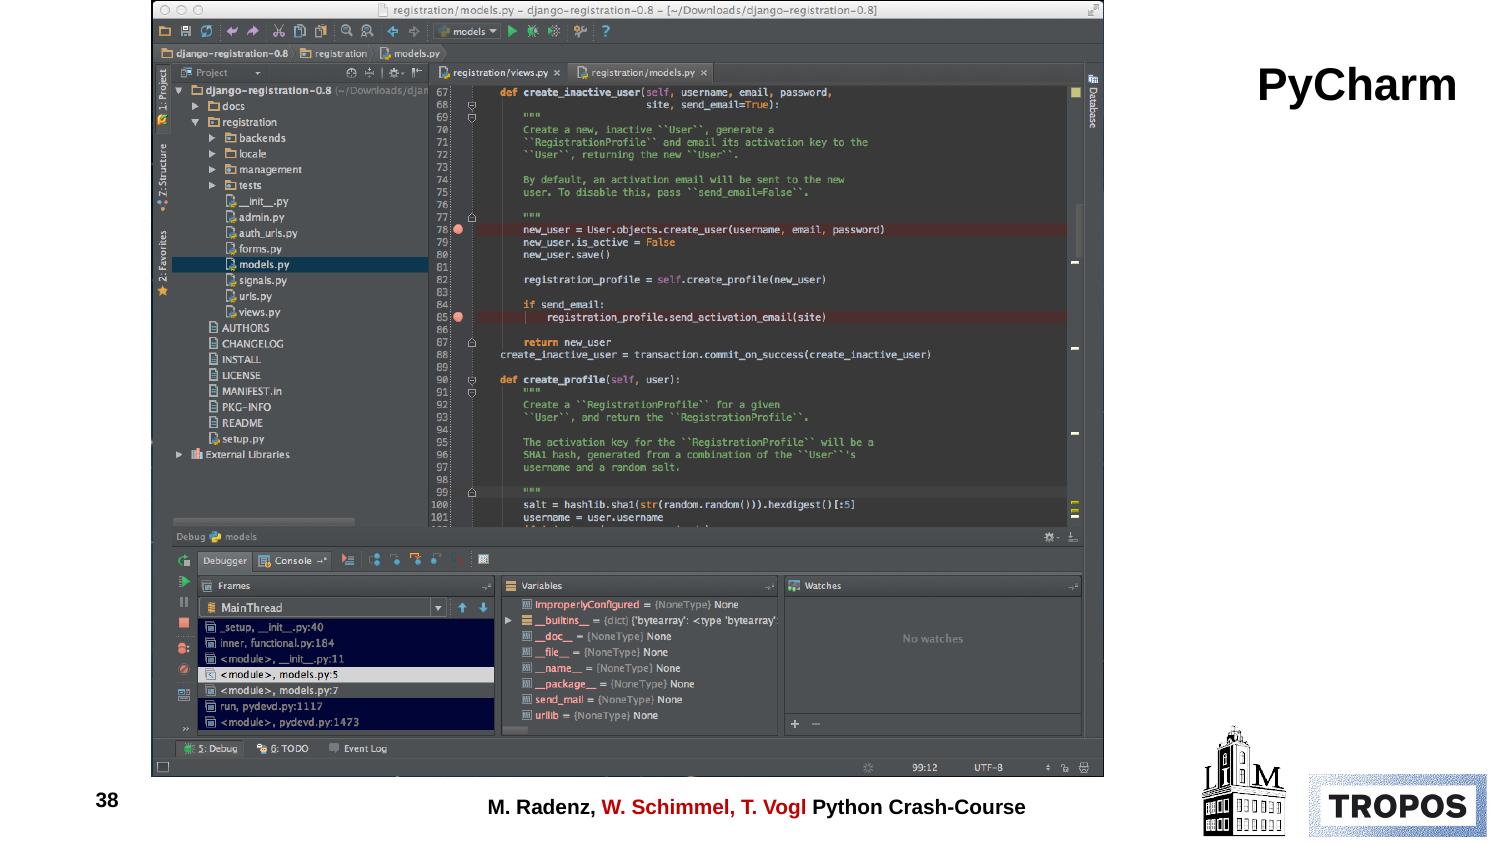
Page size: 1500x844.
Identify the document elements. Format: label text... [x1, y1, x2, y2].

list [151, 0, 1104, 777]
footer M. Radenz, W. Schimmel, T. Vogl Python Crash-Course [464, 786, 1049, 829]
slide_number 38 [78, 776, 136, 822]
picture [1309, 774, 1487, 837]
list PyCharm [1256, 54, 1500, 144]
picture [1202, 725, 1298, 844]
